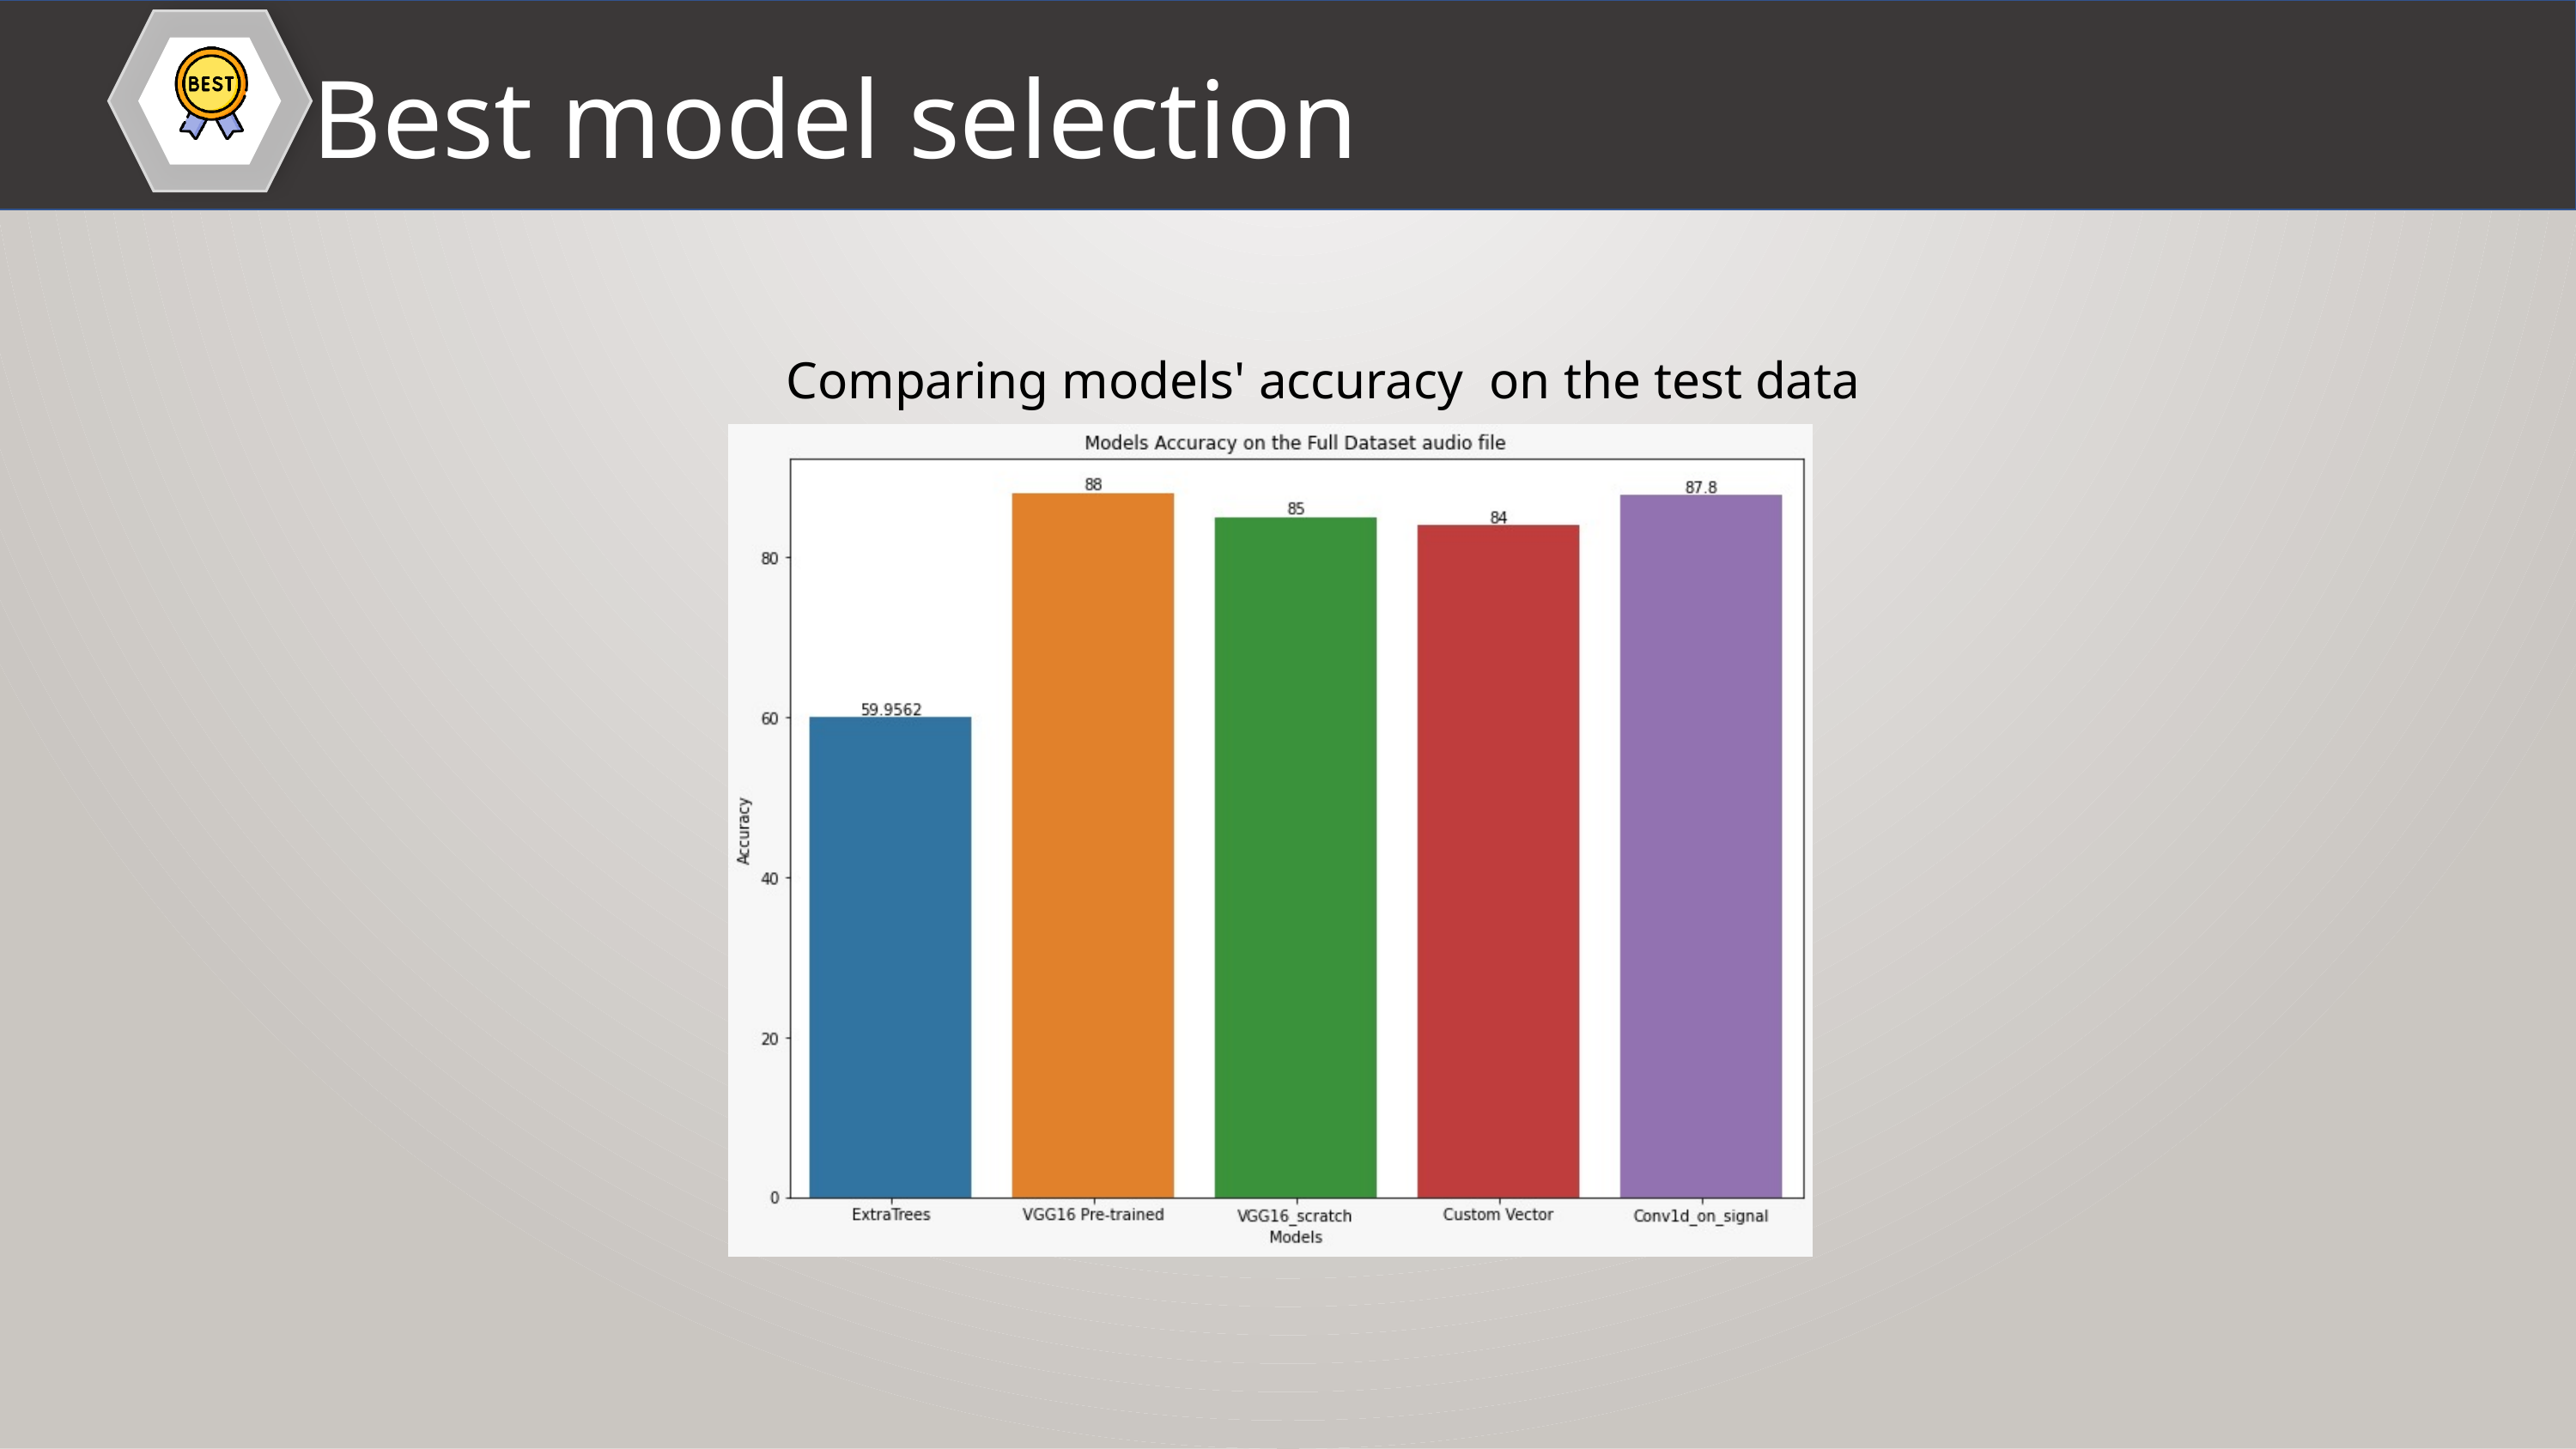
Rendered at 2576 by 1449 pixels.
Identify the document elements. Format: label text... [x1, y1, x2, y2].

text_box Best model selection [312, 15, 1371, 186]
text_box [0, 0, 2576, 210]
text_box Comparing models' accuracy on the test data [697, 318, 1949, 409]
picture [165, 46, 258, 140]
picture [728, 424, 1813, 1257]
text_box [108, 10, 312, 191]
